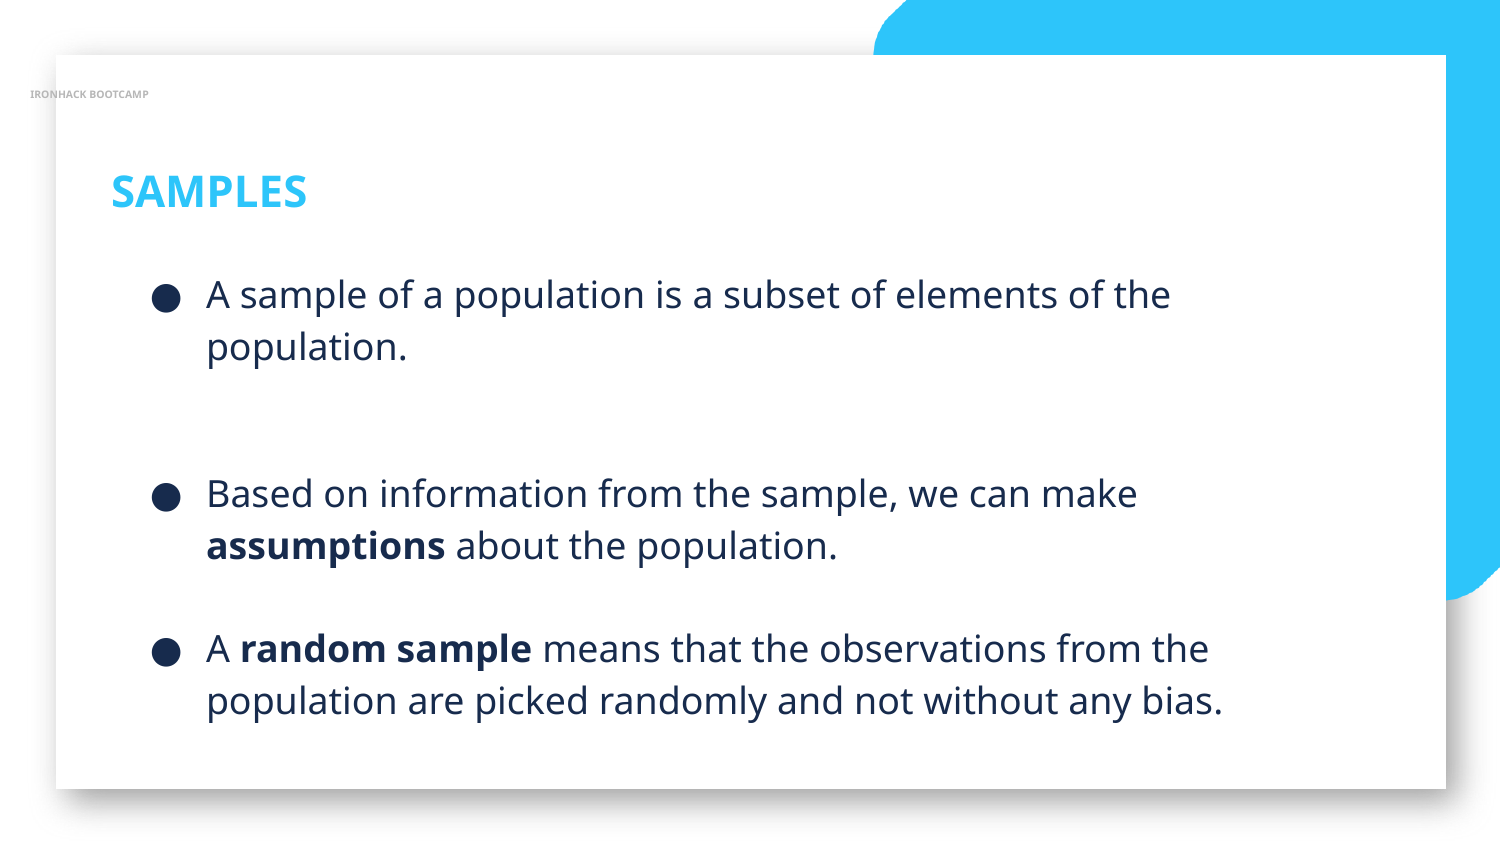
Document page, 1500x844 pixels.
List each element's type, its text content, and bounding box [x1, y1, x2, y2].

text_box SAMPLES [96, 149, 1417, 266]
picture [0, 0, 1500, 844]
text_box IRONHACK BOOTCAMP [15, 71, 354, 108]
text_box A sample of a population is a subset of elements of the population. Based on information from the sample, we can make assumptions about the population. A random sample means that the observations from the population are picked randomly and not without any bias. [115, 249, 1389, 733]
